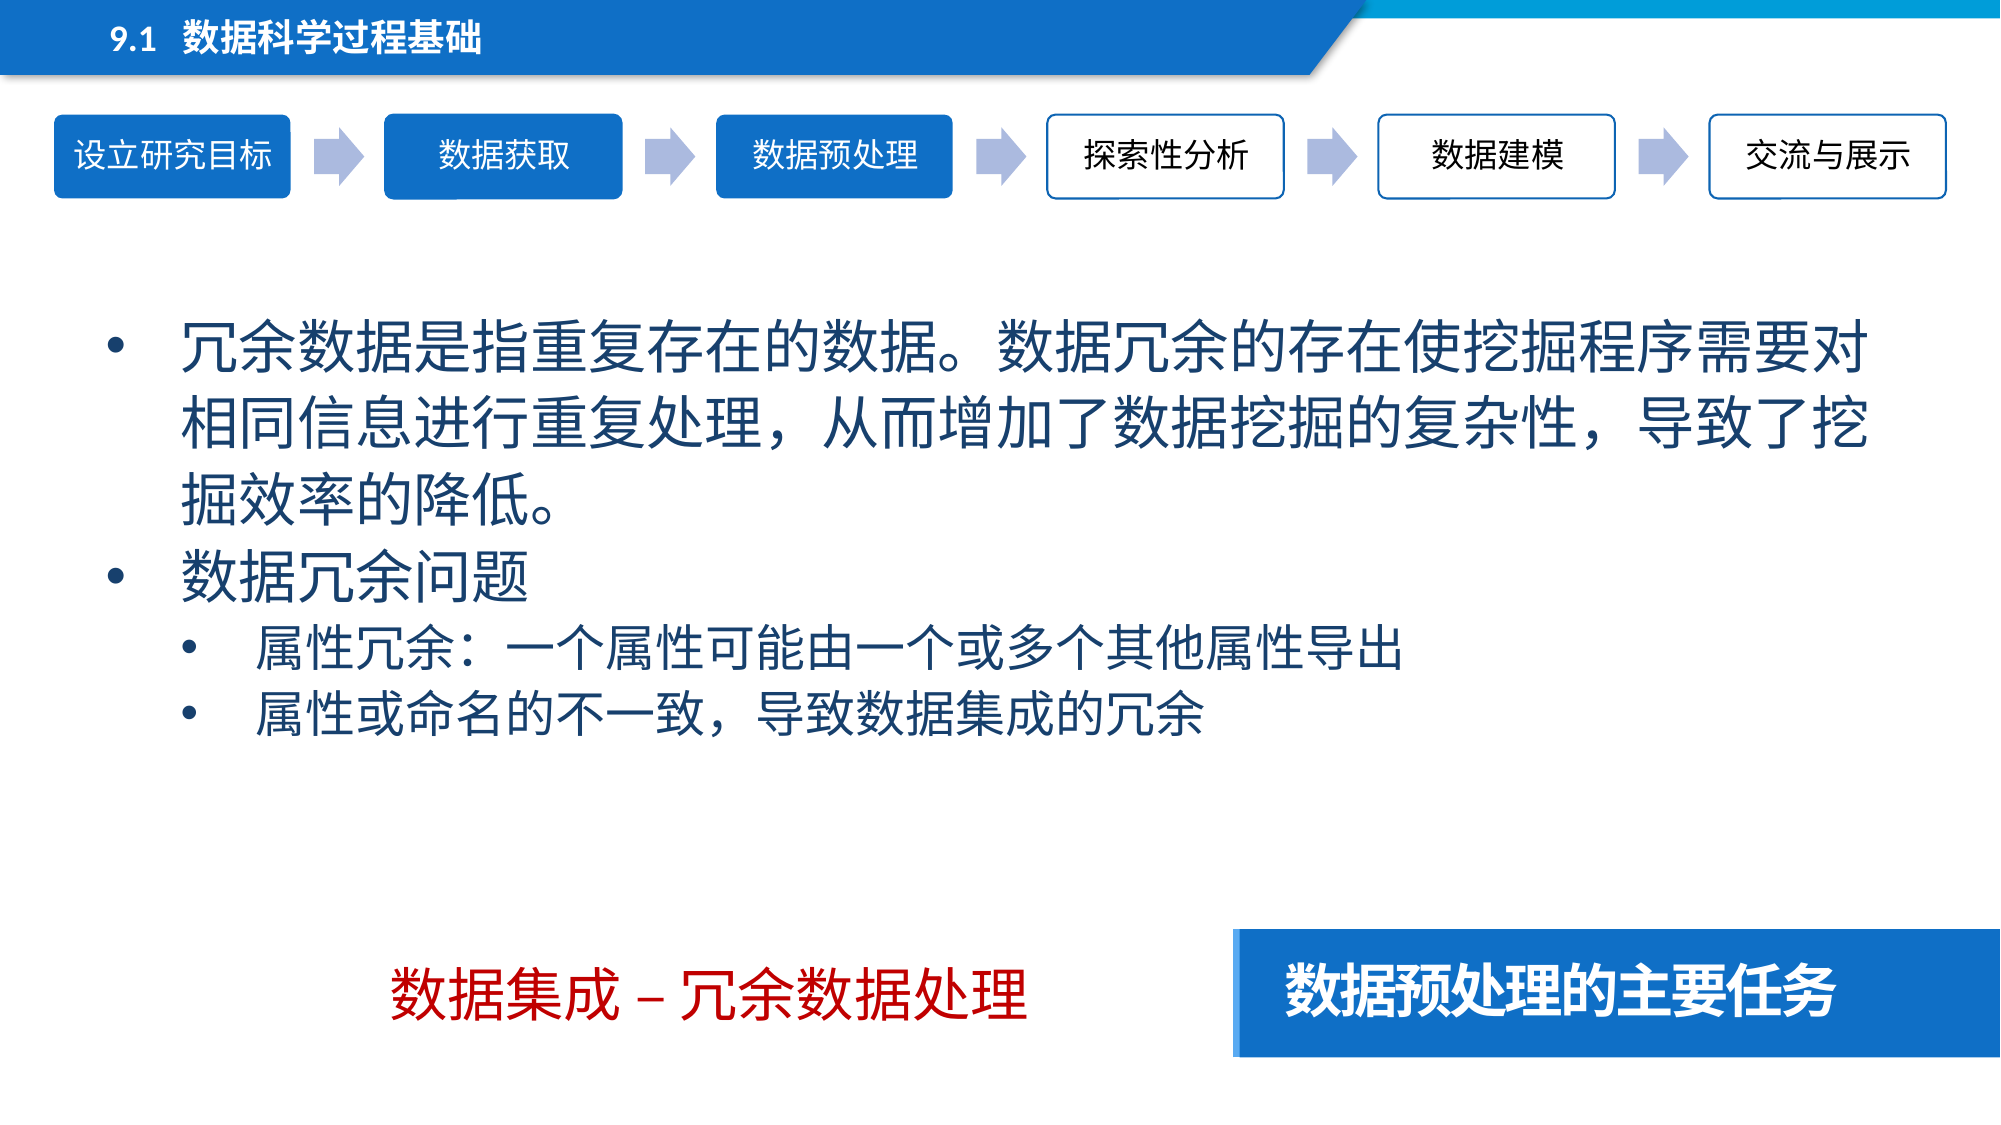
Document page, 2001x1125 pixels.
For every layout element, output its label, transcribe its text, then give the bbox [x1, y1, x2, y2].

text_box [54, 114, 1946, 199]
text_box 冗余数据是指重复存在的数据。数据冗余的存在使挖掘程序需要对相同信息进行重复处理，从而增加了数据挖掘的复杂性，导致了挖掘效率的降低。 数据冗余问题 属性冗余：一个属性可能由一个或多个其他属性导出 属性或命名的不一致，导致数据集成的冗余 [90, 295, 1910, 827]
list 9.1 数据科学过程基础 [93, 11, 1138, 68]
text_box 数据集成 – 冗余数据处理 [374, 950, 1044, 1036]
list 数据预处理的主要任务 [1239, 929, 2000, 1058]
